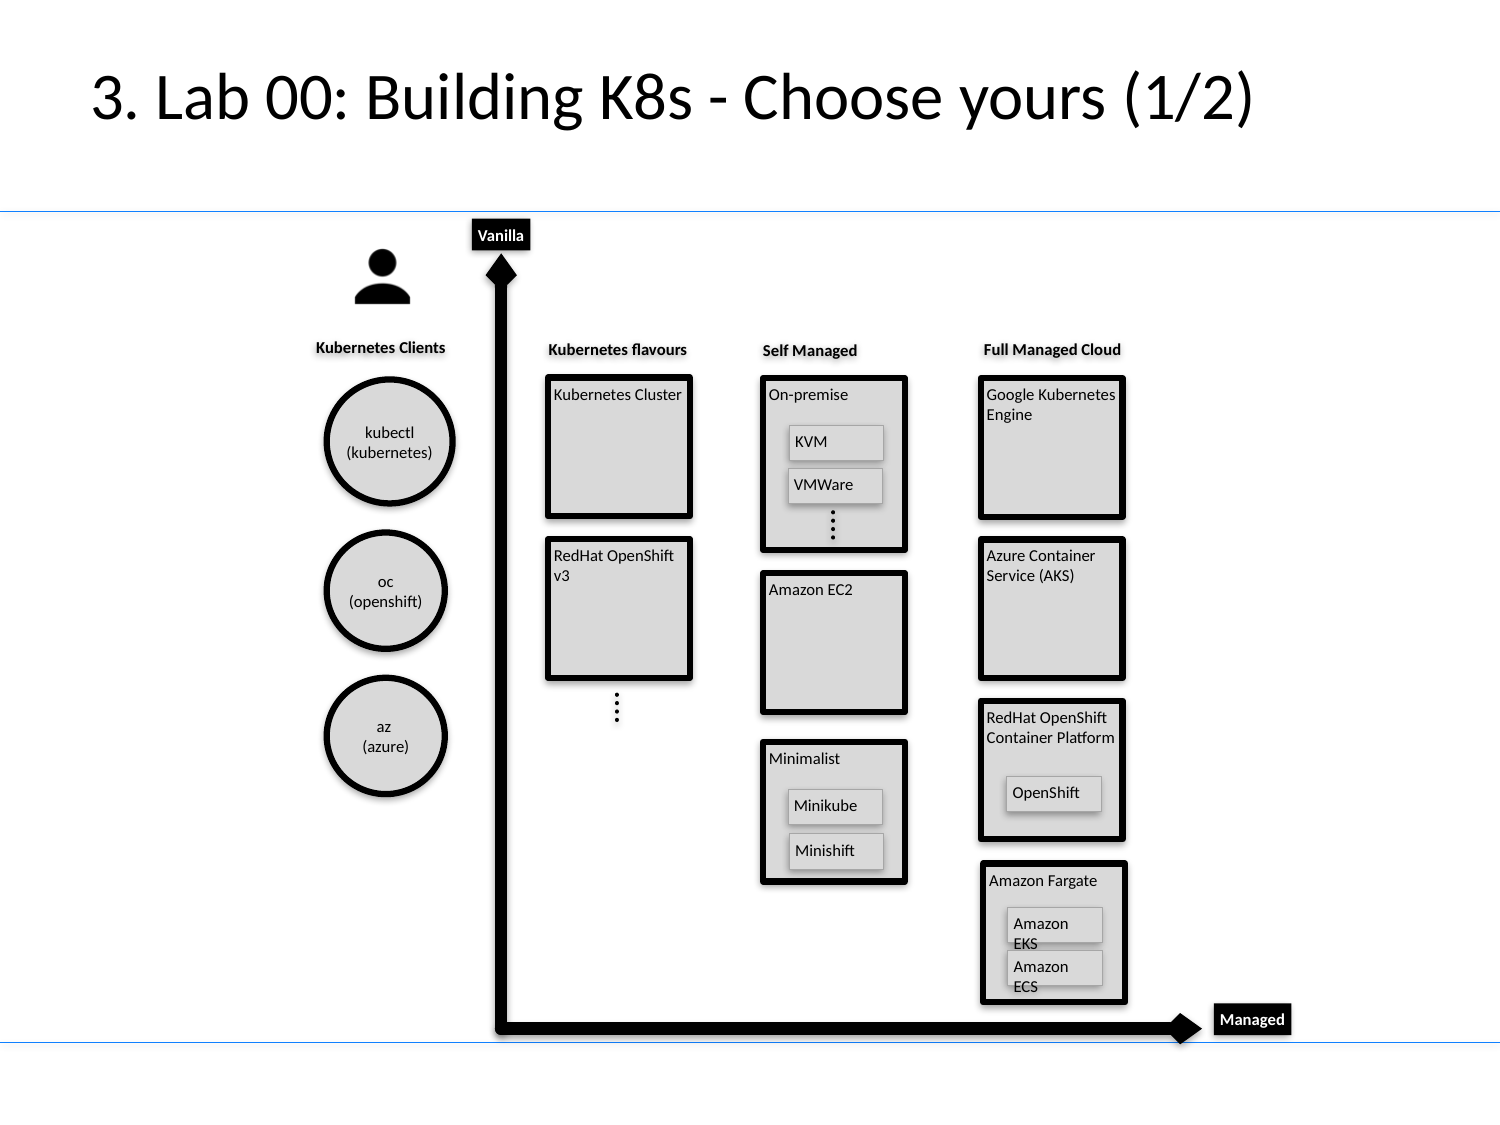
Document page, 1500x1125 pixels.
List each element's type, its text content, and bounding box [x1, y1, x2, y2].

text_box Azure Container Service (AKS) [980, 539, 1123, 679]
text_box VMWare [787, 467, 883, 504]
picture [351, 246, 412, 306]
text_box Minishift [788, 833, 884, 870]
text_box KVM [788, 424, 884, 461]
text_box az (azure) [325, 677, 446, 795]
text_box On-premise [762, 377, 905, 551]
text_box Managed [1213, 1003, 1292, 1036]
text_box OpenShift [1006, 775, 1102, 812]
text_box Kubernetes Cluster [547, 377, 691, 517]
text_box (80) [784, 791, 887, 833]
text_box Amazon Fargate [983, 863, 1126, 1003]
text_box Self Managed [756, 333, 865, 366]
text_box Kubernetes Clients [309, 330, 453, 364]
text_box RedHat OpenShift v3 [547, 538, 691, 679]
text_box Full Managed Cloud [977, 332, 1128, 365]
text_box Minimalist [762, 741, 905, 882]
text_box Minikube [787, 788, 883, 825]
text_box RedHat OpenShift Container Platform [980, 700, 1123, 840]
title 3. Lab 00: Building K8s - Choose yours (1/2) [75, 45, 1425, 160]
text_box oc (openshift) [325, 531, 446, 650]
text_box Vanilla [471, 218, 531, 251]
text_box Google Kubernetes Engine [980, 377, 1123, 518]
text_box kubectl (kubernetes) [325, 378, 454, 505]
text_box Kubernetes flavours [542, 332, 694, 365]
text_box Amazon EC2 [762, 573, 905, 713]
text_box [829, 514, 838, 545]
text_box Amazon EKS [1007, 906, 1103, 943]
text_box Amazon ECS [1007, 949, 1103, 986]
